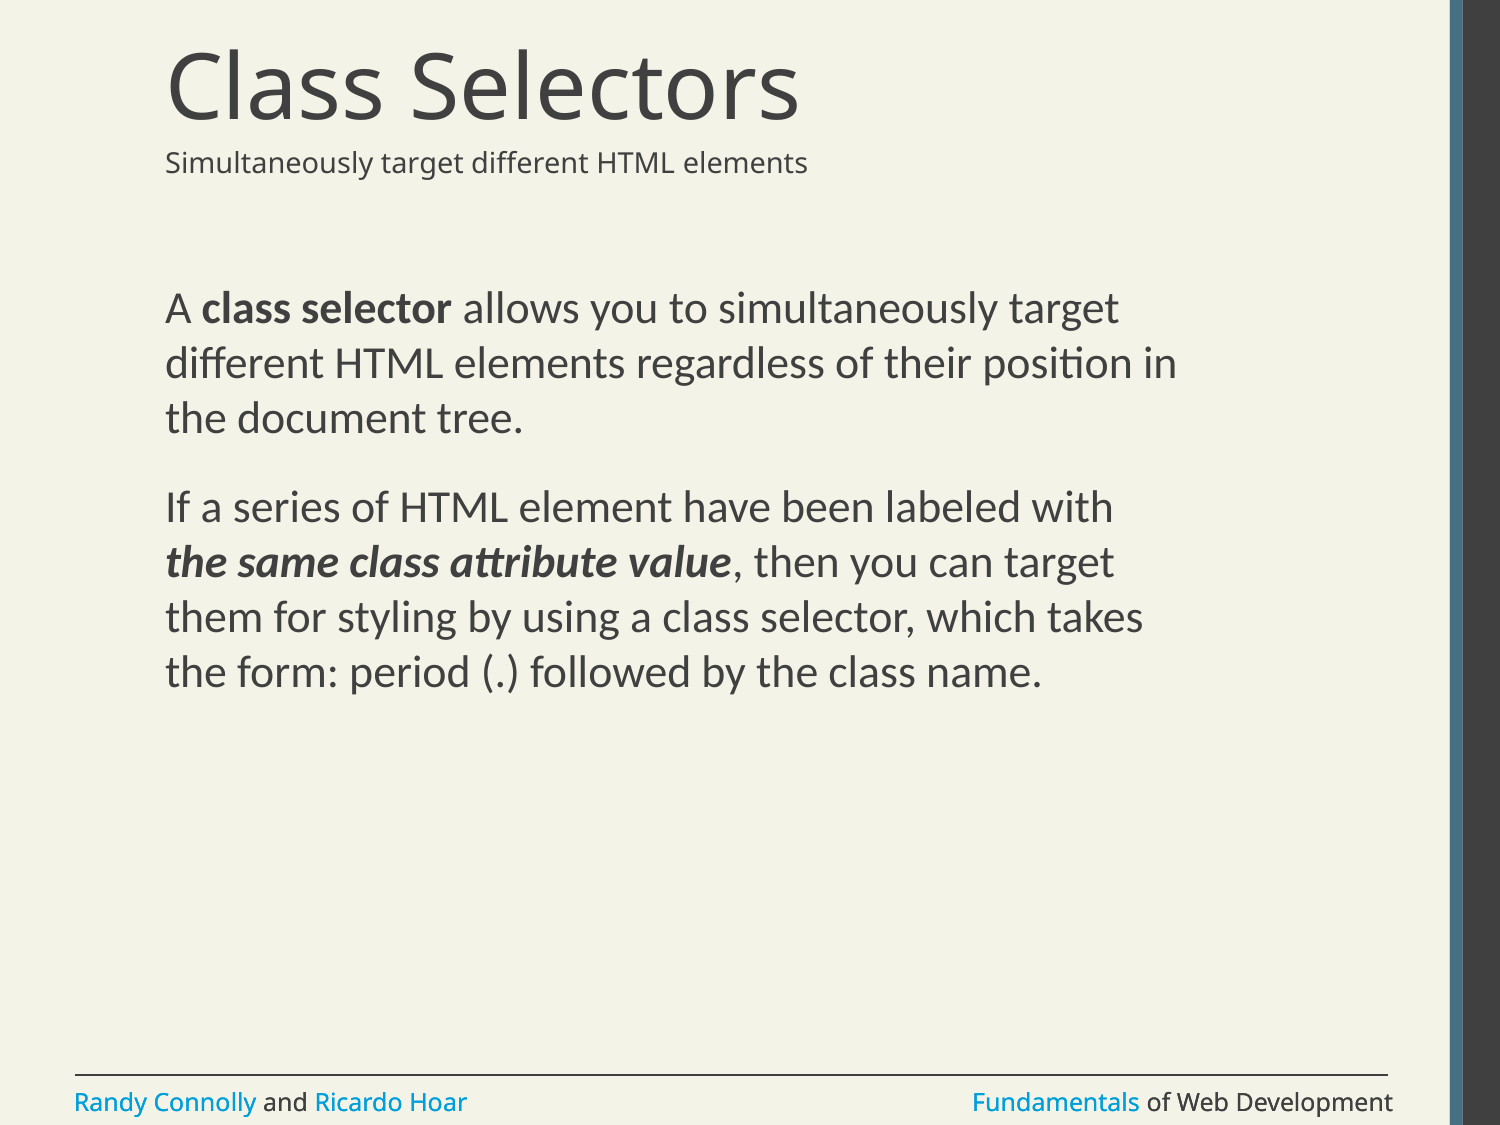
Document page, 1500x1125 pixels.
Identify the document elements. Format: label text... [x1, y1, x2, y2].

list Simultaneously target different HTML elements [150, 137, 1200, 188]
list A class selector allows you to simultaneously target different HTML elements regardless of their position in the document tree. If a series of HTML element have been labeled with the same class attribute value, then you can target them for styling by using a class selector, which takes the form: period (.) followed by the class name. [150, 270, 1200, 1013]
title Class Selectors [150, 20, 1425, 188]
